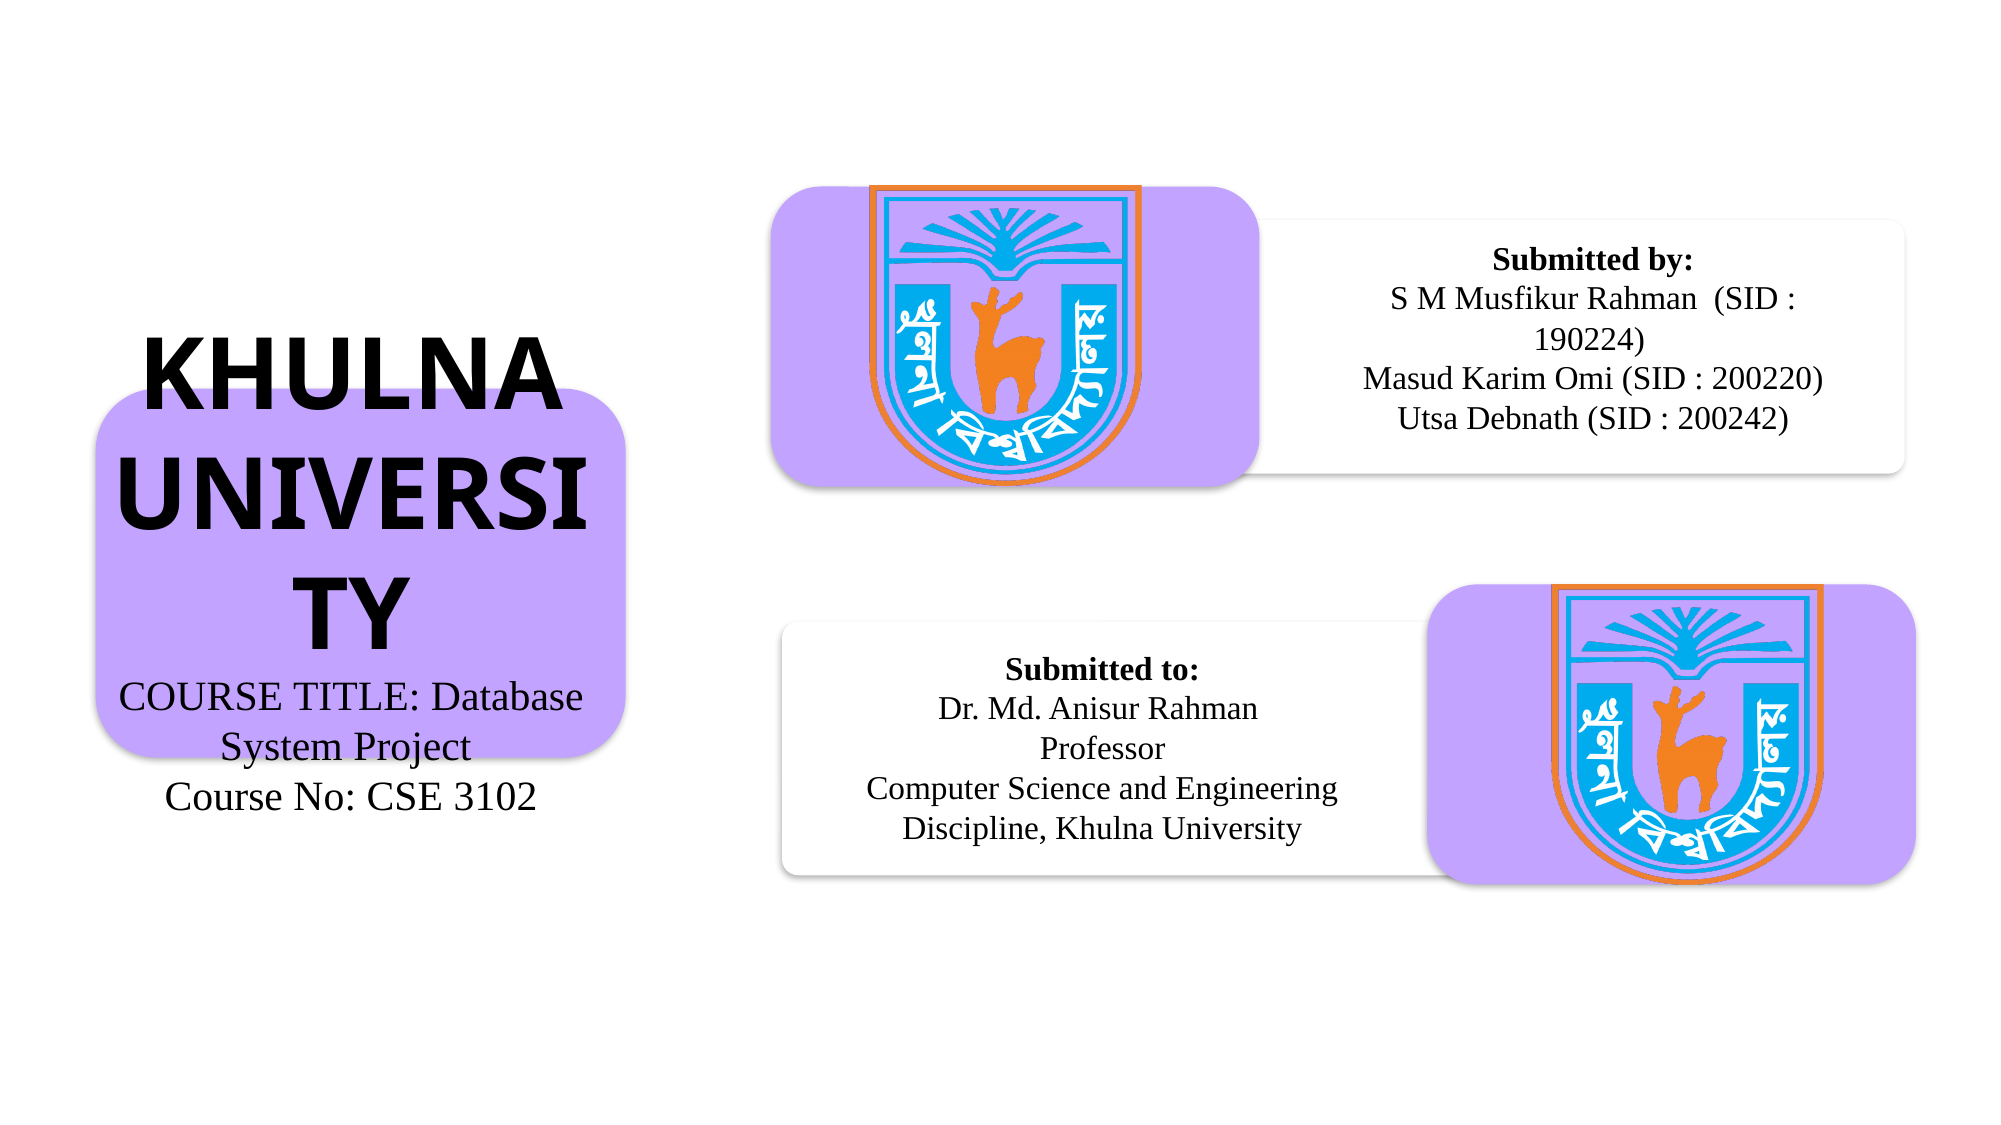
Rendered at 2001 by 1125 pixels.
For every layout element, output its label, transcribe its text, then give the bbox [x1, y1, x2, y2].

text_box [782, 584, 1551, 885]
text_box KHULNA UNIVERSITY COURSE TITLE: Database System Project Course No: CSE 3102 [91, 488, 612, 658]
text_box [770, 186, 1905, 487]
picture [1551, 584, 1824, 885]
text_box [1824, 584, 1916, 885]
picture [869, 185, 1142, 486]
text_box [94, 387, 627, 759]
